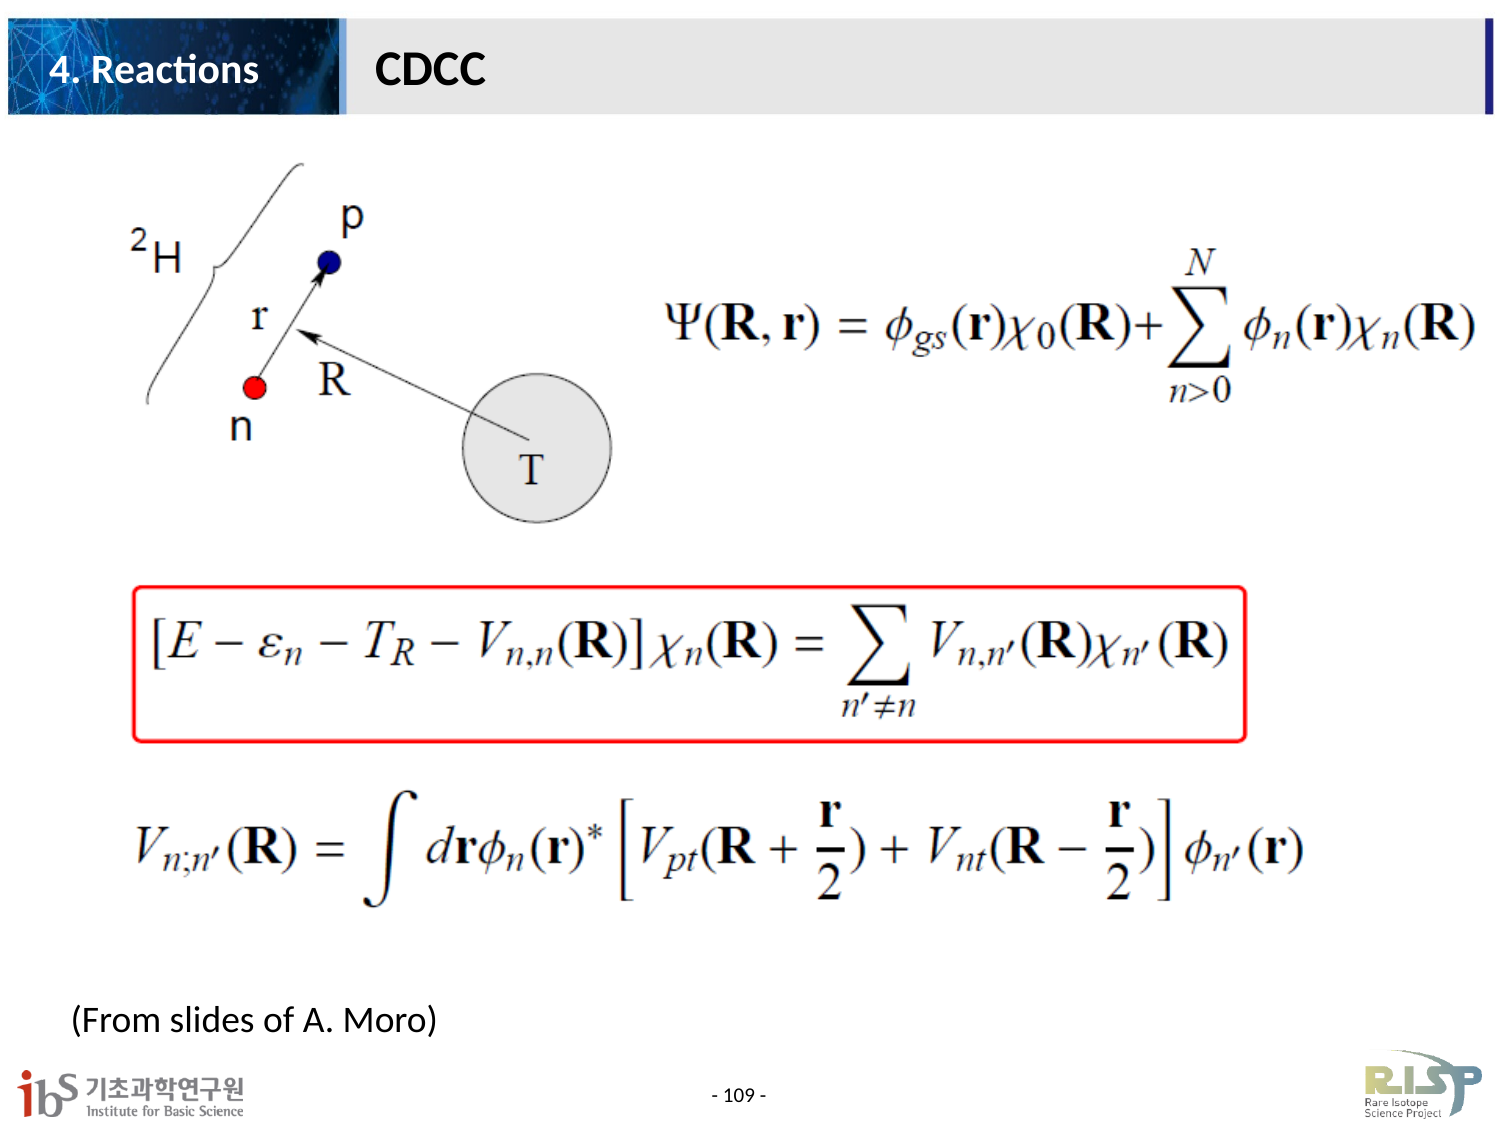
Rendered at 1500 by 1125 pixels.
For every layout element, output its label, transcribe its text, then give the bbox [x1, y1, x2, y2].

picture [100, 562, 1317, 920]
picture [655, 222, 1495, 413]
picture [17, 1070, 243, 1117]
picture [74, 132, 647, 541]
picture [2, 10, 1500, 130]
text_box (From slides of A. Moro) [55, 987, 454, 1048]
picture [1364, 1049, 1482, 1119]
